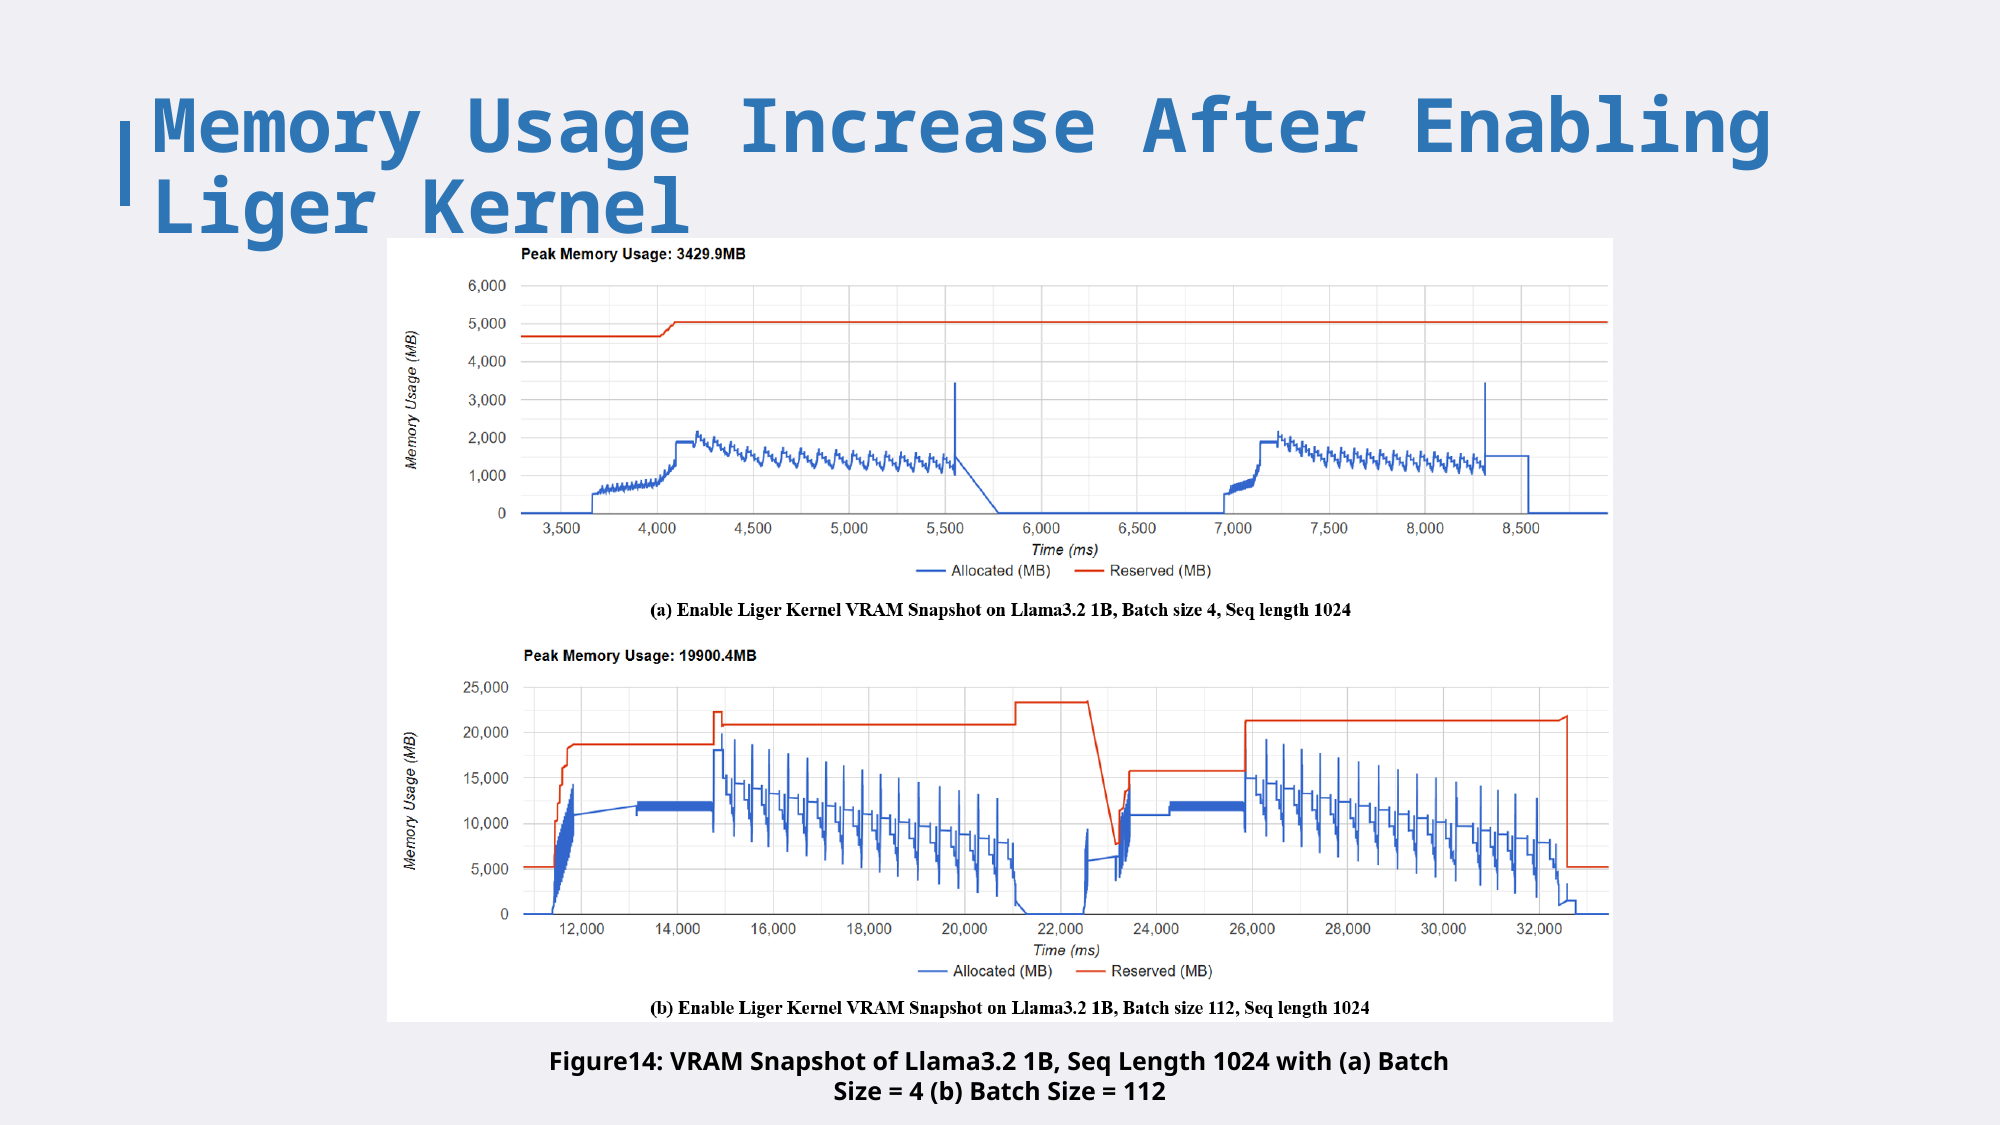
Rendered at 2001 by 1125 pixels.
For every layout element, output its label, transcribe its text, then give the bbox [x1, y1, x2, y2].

picture [387, 238, 1613, 1022]
title Memory Usage Increase After Enabling Liger Kernel [137, 59, 1863, 278]
text_box Figure14: VRAM Snapshot of Llama3.2 1B, Seq Length 1024 with (a) Batch Size = 4 (b) Batch Size = 112 [508, 1037, 1492, 1125]
